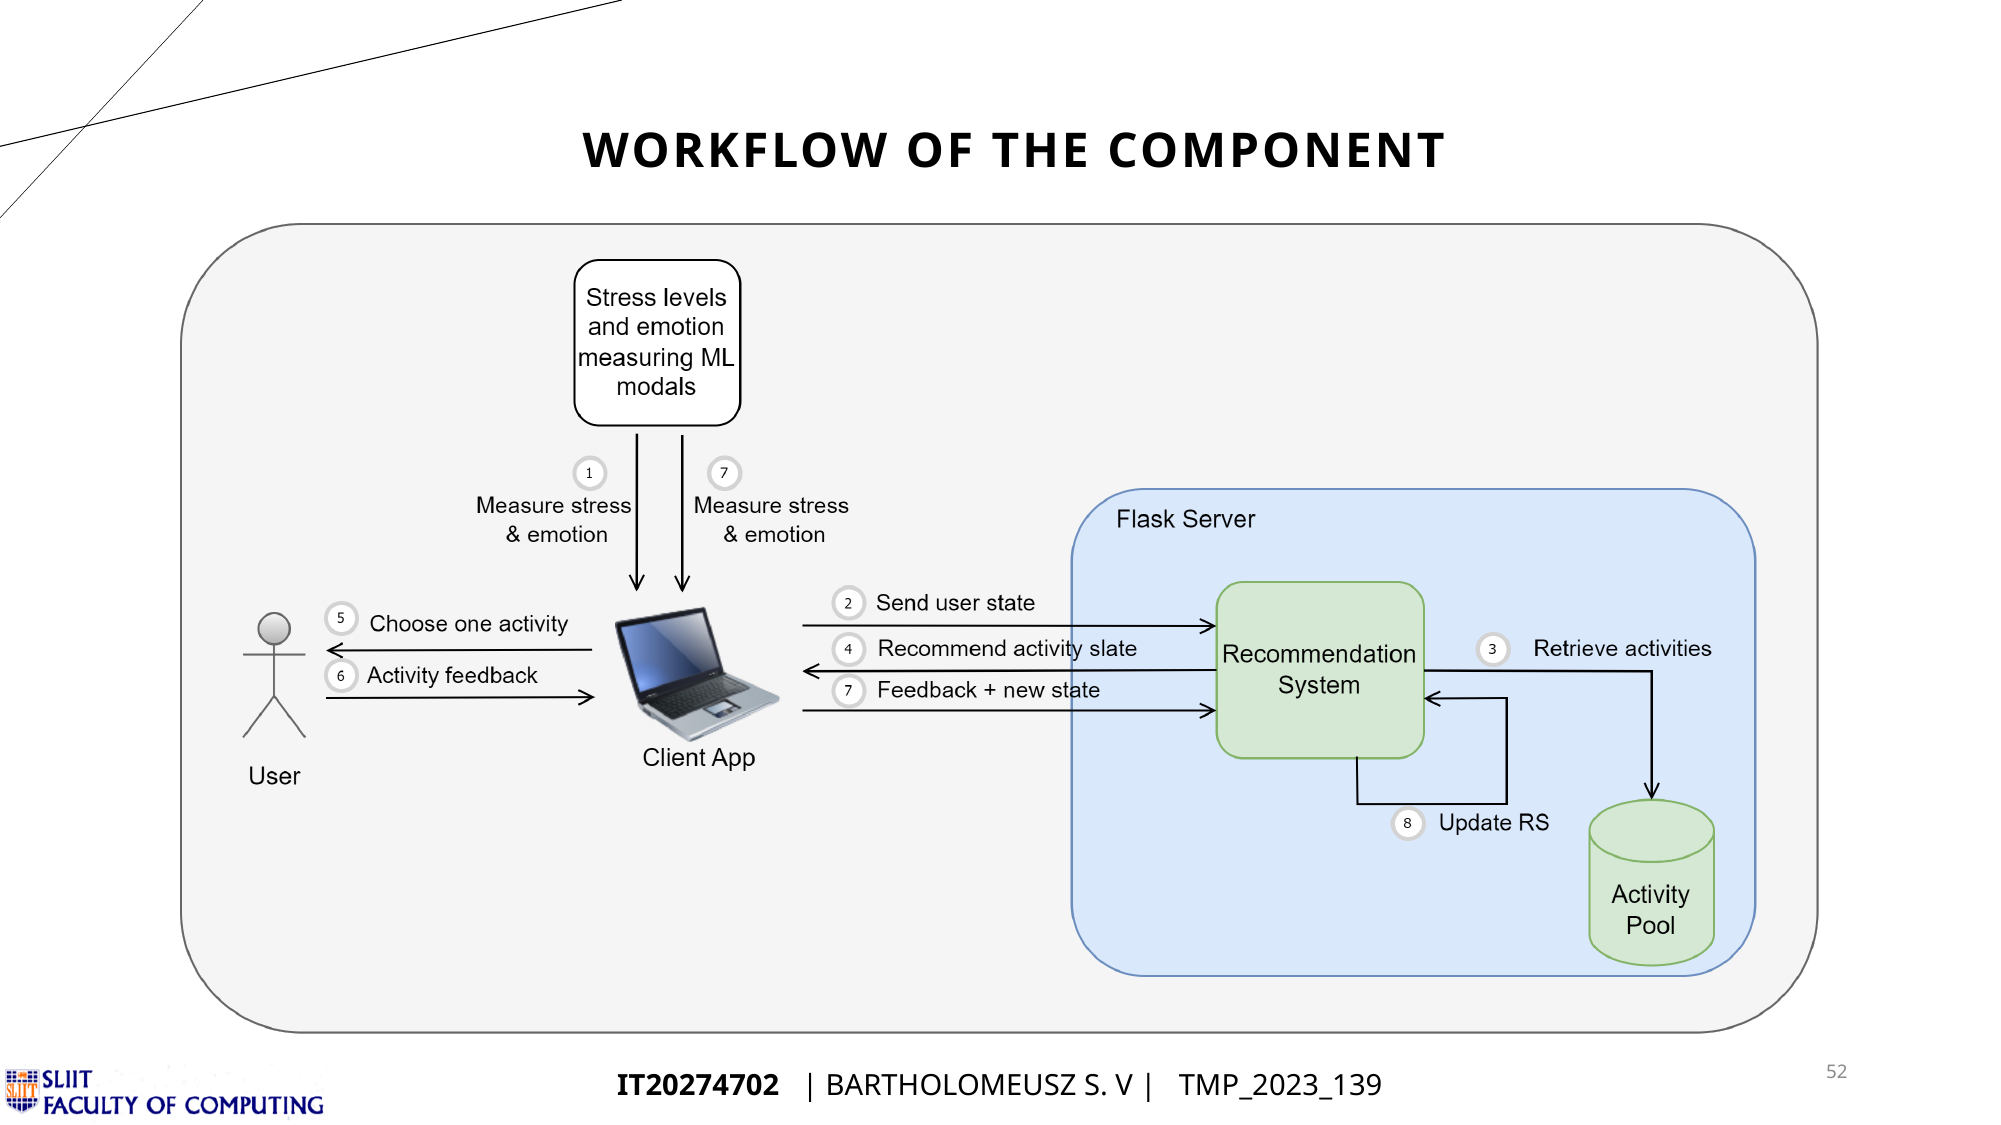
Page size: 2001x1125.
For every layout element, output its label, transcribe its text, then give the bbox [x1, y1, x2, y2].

text_box IT20274702 | BARTHOLOMEUSZ S. V | TMP_2023_139 [411, 1056, 1589, 1121]
slide_number 52 [1589, 1042, 1863, 1103]
title Workflow of the component [548, 101, 1480, 202]
picture [0, 1064, 329, 1123]
picture [159, 202, 1841, 1056]
